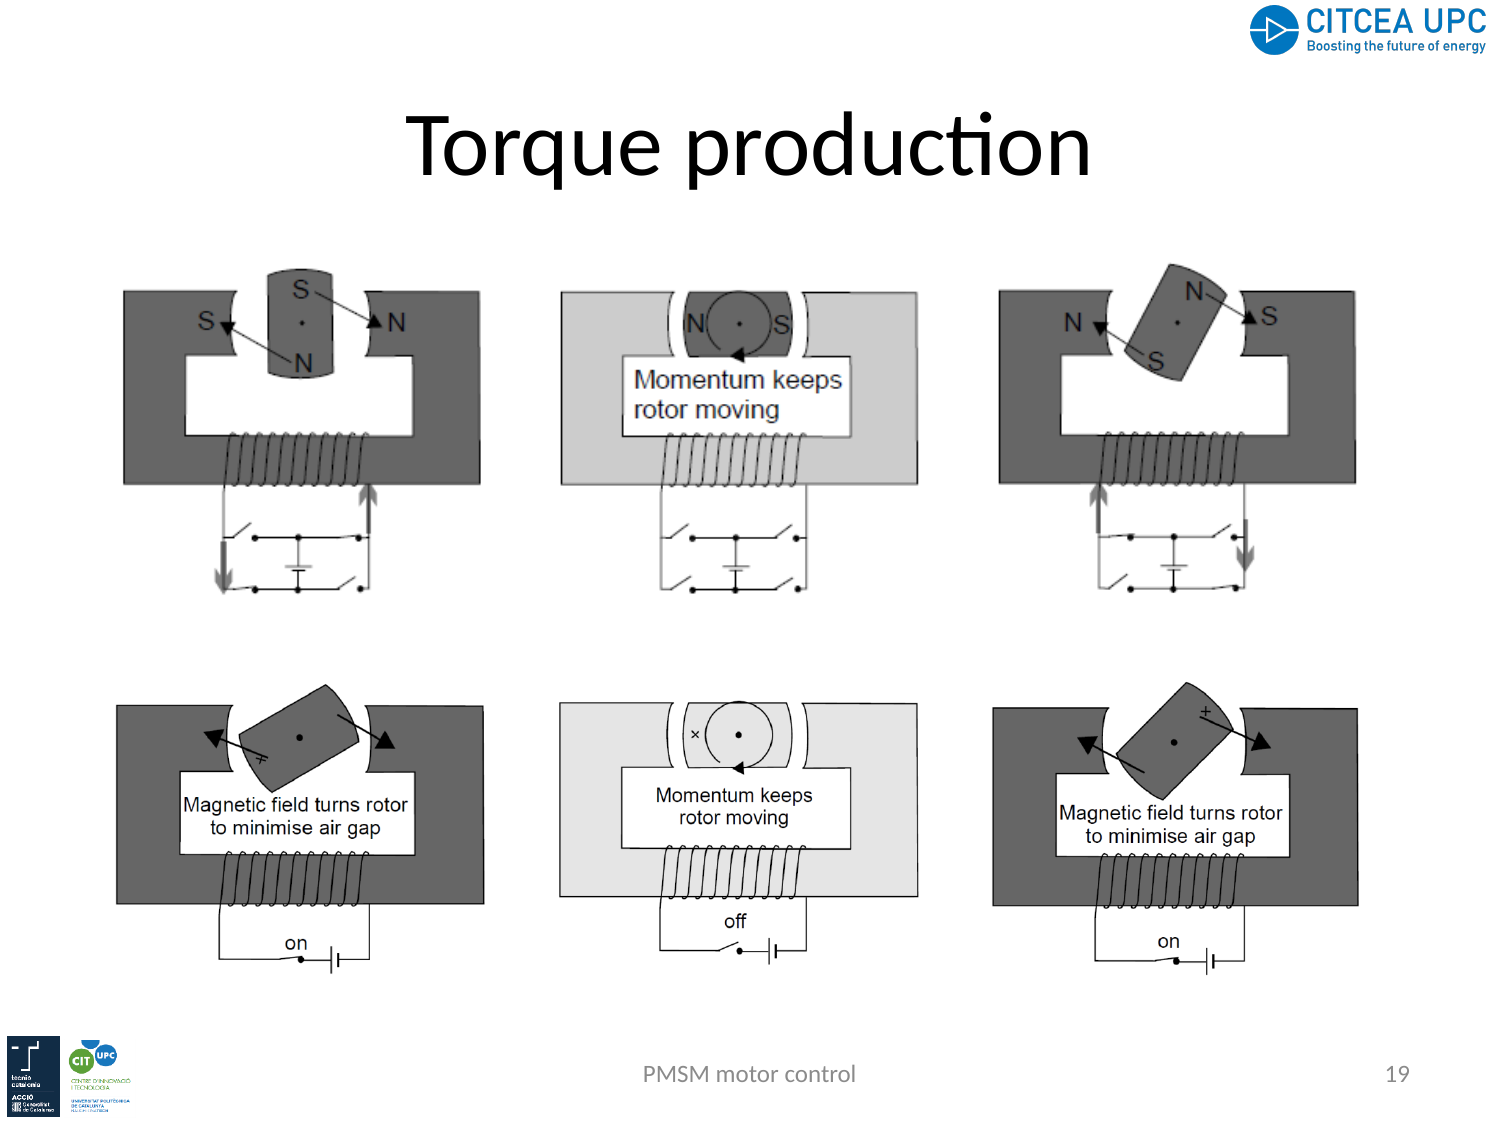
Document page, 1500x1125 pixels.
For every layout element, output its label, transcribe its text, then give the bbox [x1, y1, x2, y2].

picture [525, 266, 956, 601]
picture [974, 255, 1372, 604]
title Torque production [75, 45, 1425, 233]
footer PMSM motor control [512, 1042, 988, 1103]
picture [1250, 5, 1497, 60]
picture [5, 1034, 61, 1118]
picture [974, 680, 1377, 978]
picture [548, 692, 928, 967]
picture [64, 1039, 136, 1118]
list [100, 255, 495, 606]
picture [100, 680, 495, 978]
slide_number 19 [1074, 1042, 1425, 1103]
